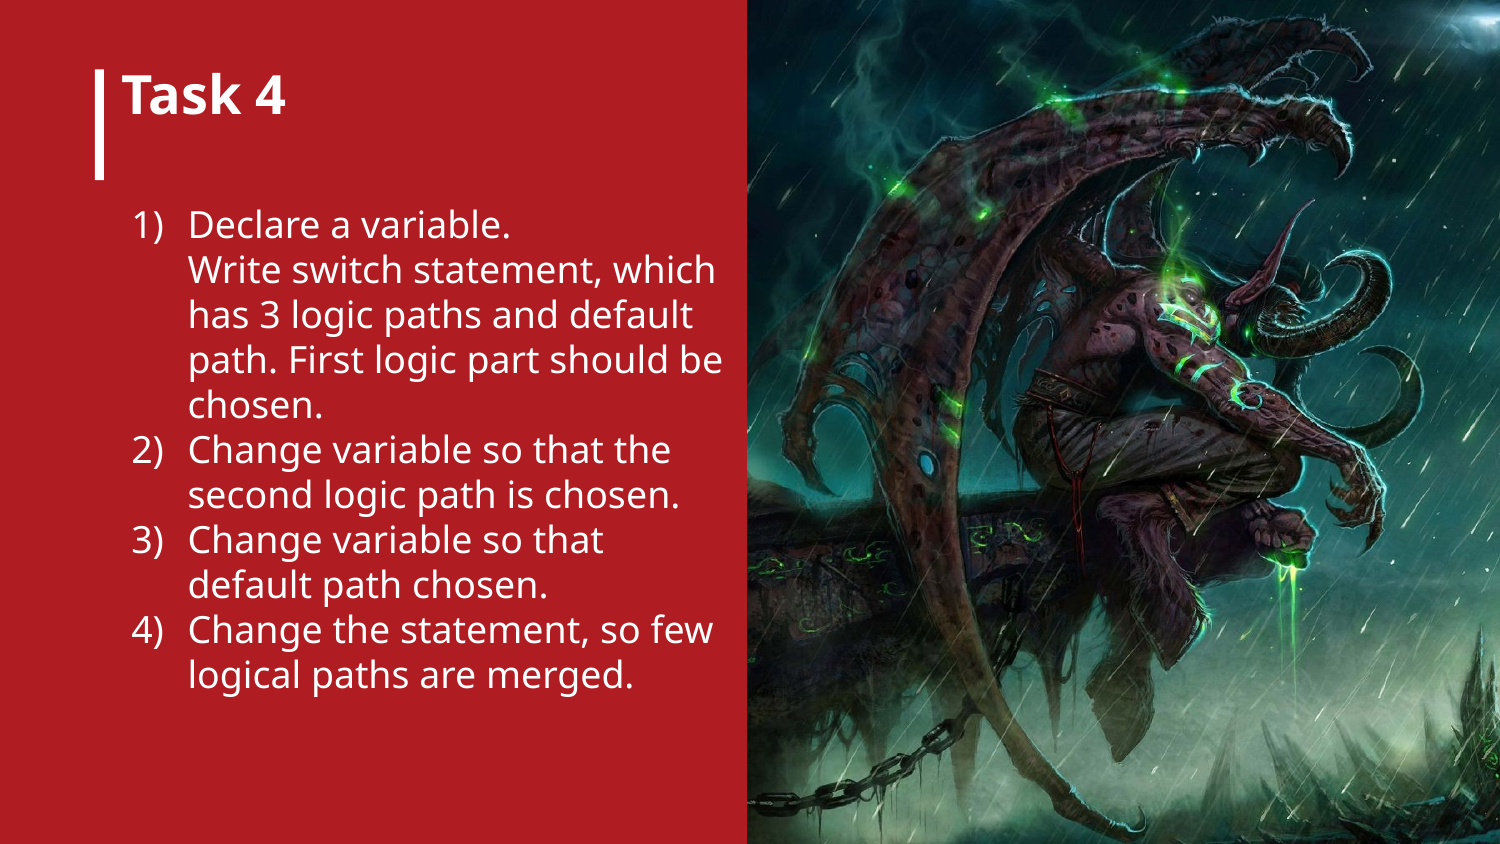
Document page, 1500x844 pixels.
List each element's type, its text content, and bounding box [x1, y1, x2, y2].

list Declare a variable. Write switch statement, which has 3 logic paths and default path. First logic part should be chosen. Change variable so that the second logic path is chosen. Change variable so that default path chosen. Change the statement, so few logical paths are merged. [97, 186, 742, 805]
title Task 4 [106, 45, 636, 186]
picture [747, 0, 1500, 844]
